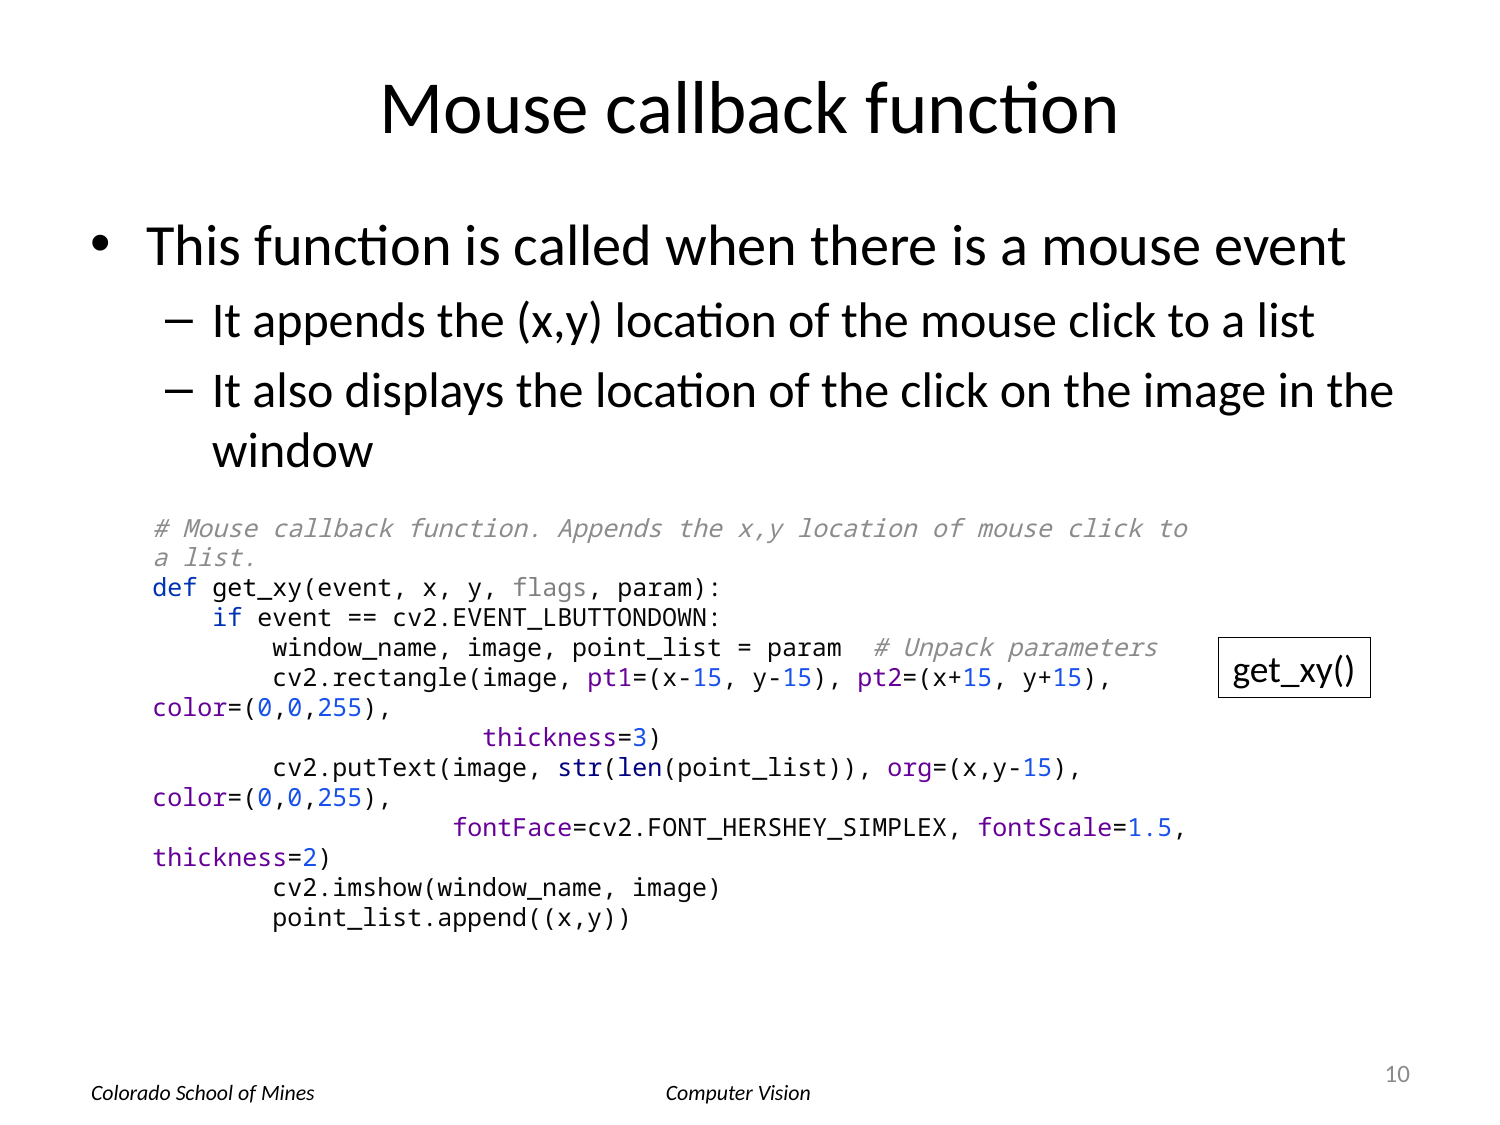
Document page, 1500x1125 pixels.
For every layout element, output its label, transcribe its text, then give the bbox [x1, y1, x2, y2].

title Mouse callback function [75, 45, 1425, 163]
text_box # Mouse callback function. Appends the x,y location of mouse click to a list. def get_xy(event, x, y, flags, param): if event == cv2.EVENT_LBUTTONDOWN: window_name, image, point_list = param # Unpack parameters cv2.rectangle(image, pt1=(x-15, y-15), pt2=(x+15, y+15), color=(0,0,255), thickness=3) cv2.putText(image, str(len(point_list)), org=(x,y-15), color=(0,0,255), fontFace=cv2.FONT_HERSHEY_SIMPLEX, fontScale=1.5, thickness=2) cv2.imshow(window_name, image) point_list.append((x,y)) [137, 504, 1213, 939]
list This function is called when there is a mouse event It appends the (x,y) location of the mouse click to a list It also displays the location of the click on the image in the window [75, 200, 1425, 1005]
slide_number 10 [1074, 1042, 1425, 1103]
text_box get_xy() [1218, 637, 1371, 698]
